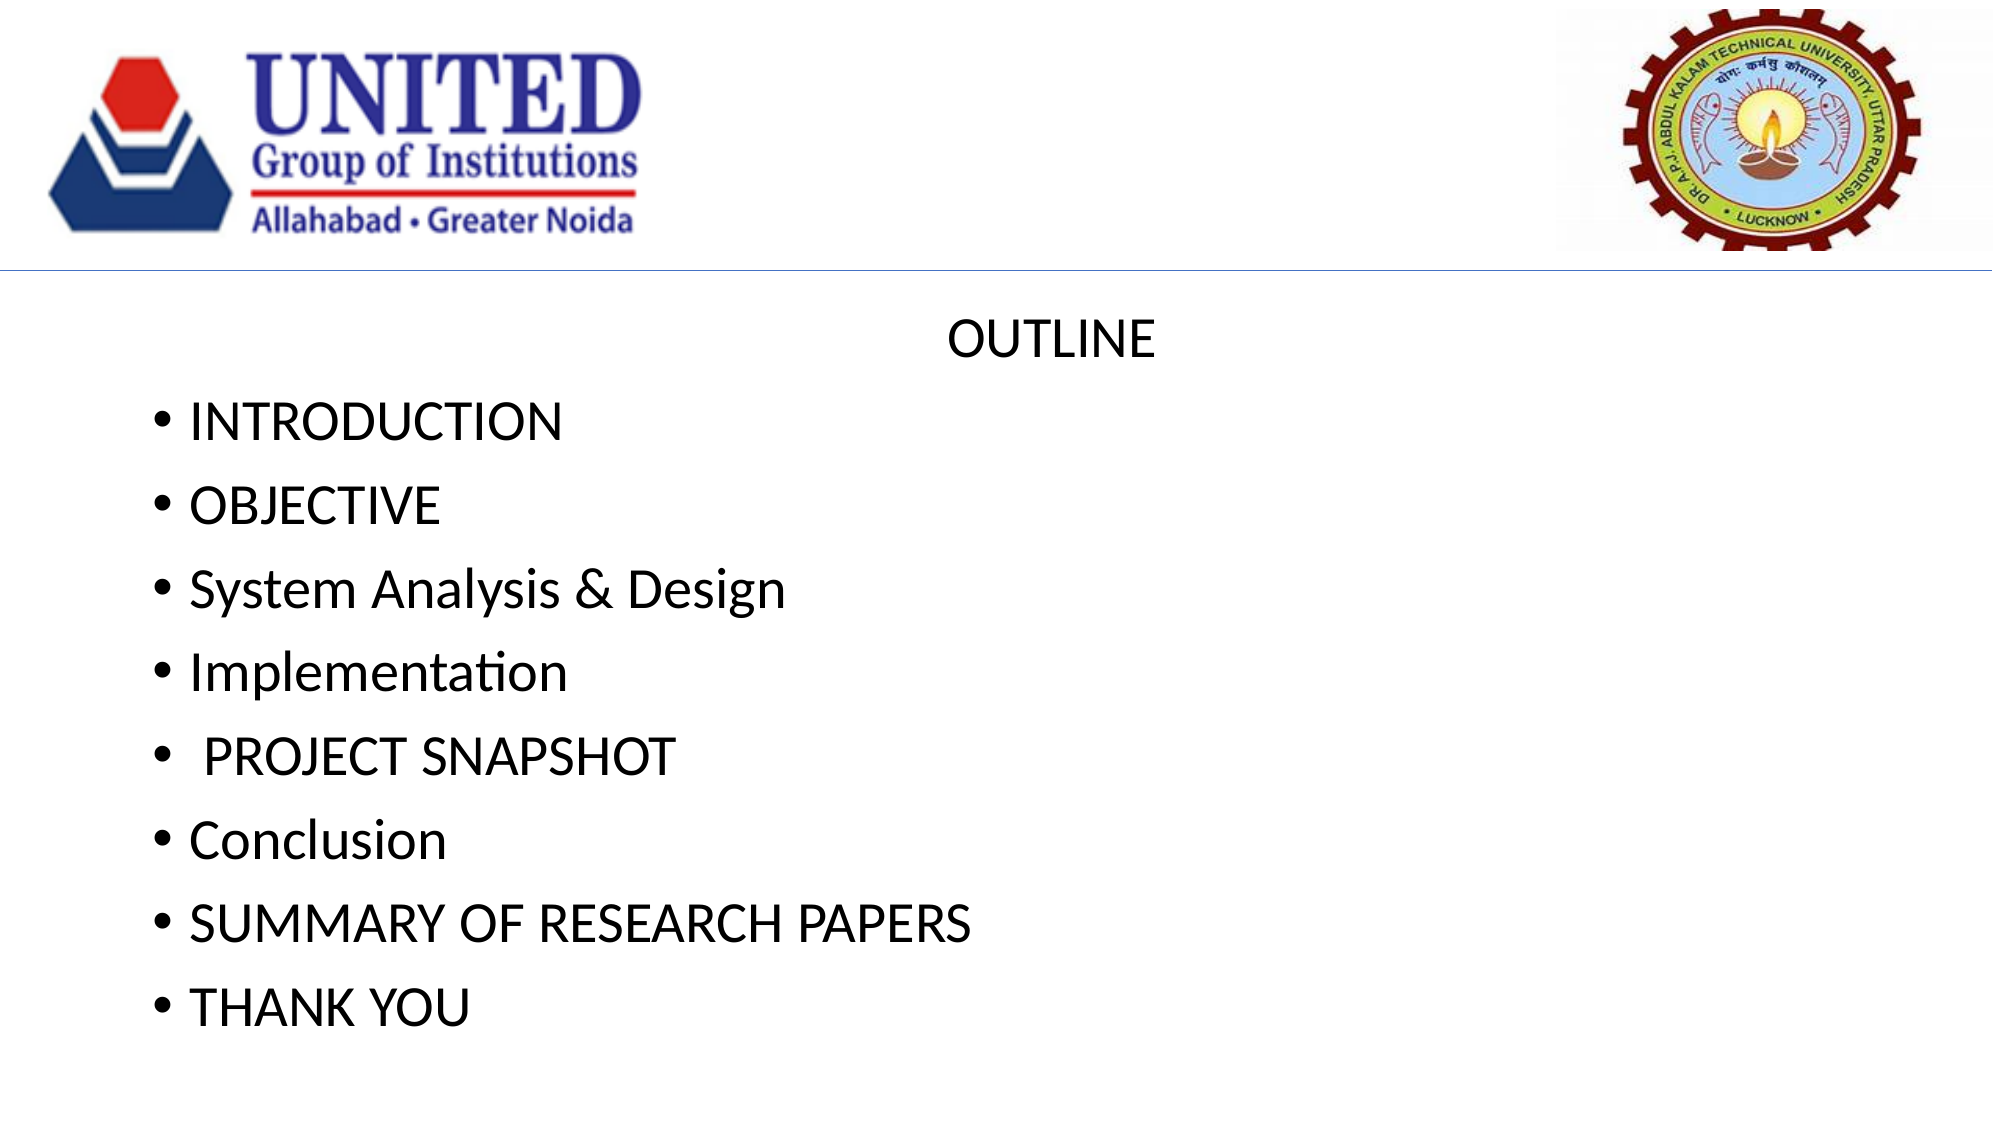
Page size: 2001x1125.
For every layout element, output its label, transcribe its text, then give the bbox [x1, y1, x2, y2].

picture [47, 48, 645, 241]
picture [1556, 9, 1993, 251]
list OUTLINE INTRODUCTION OBJECTIVE System Analysis & Design Implementation PROJECT SNAPSHOT Conclusion SUMMARY OF RESEARCH PAPERS THANK YOU [137, 299, 1904, 1061]
